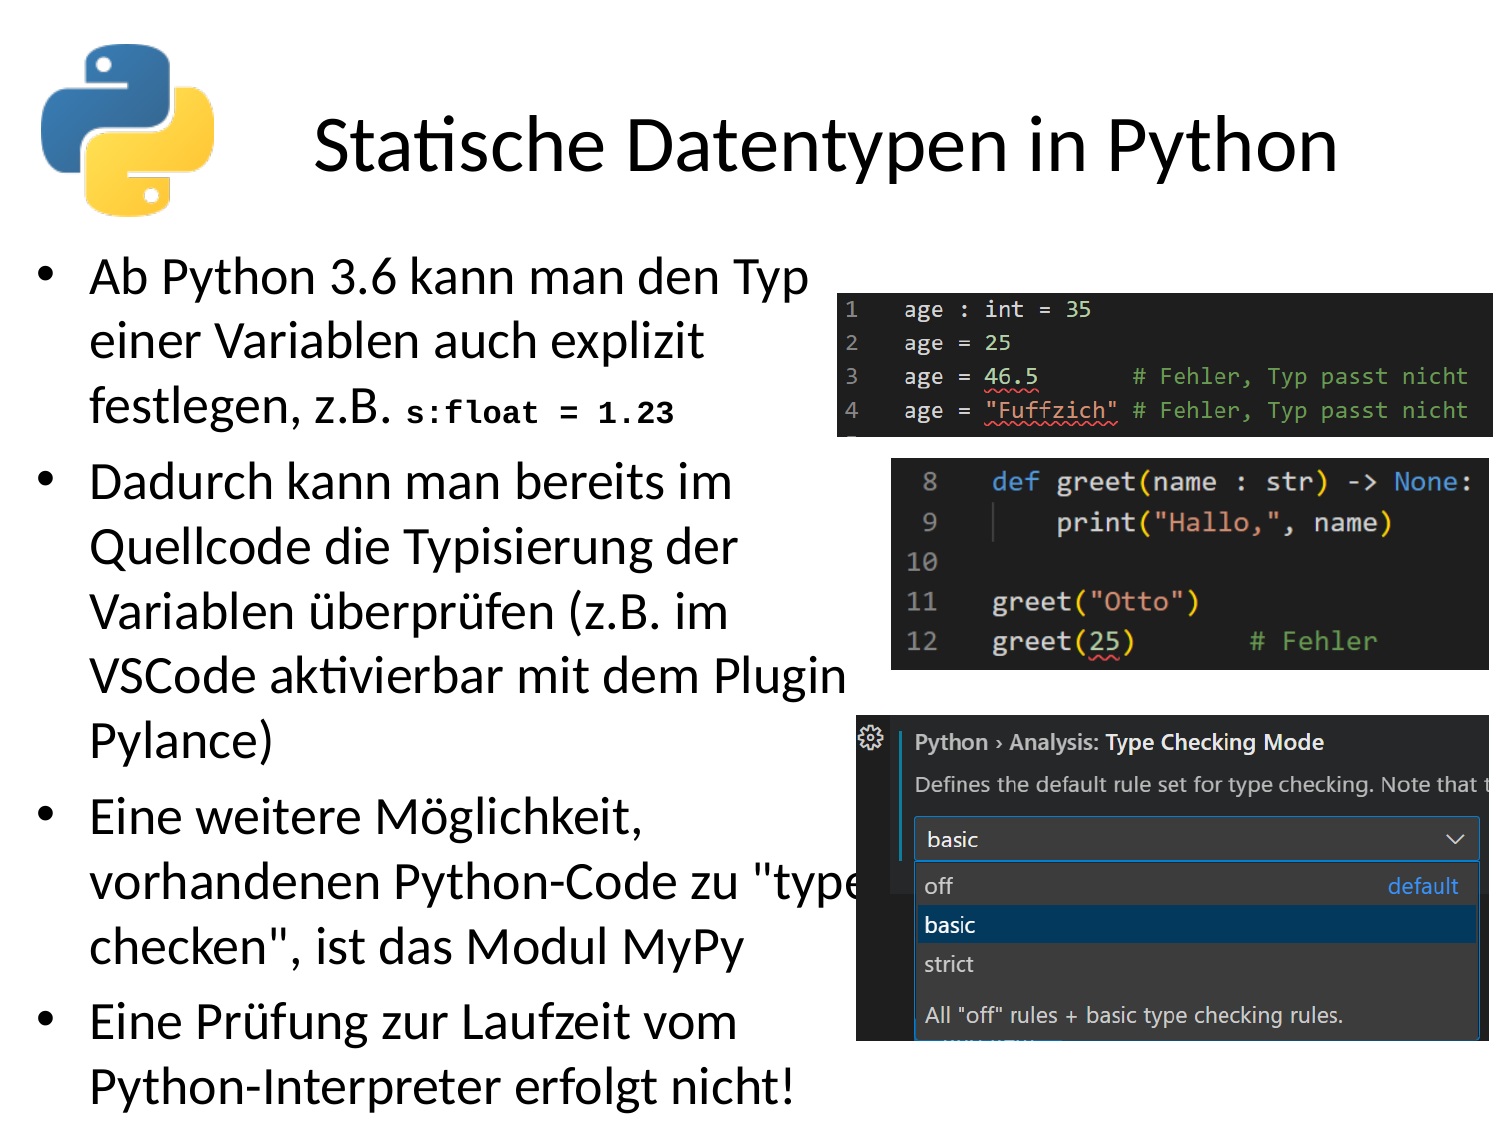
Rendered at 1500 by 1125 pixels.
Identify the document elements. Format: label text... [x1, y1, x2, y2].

picture [891, 458, 1490, 671]
picture [856, 715, 1490, 1041]
list Ab Python 3.6 kann man den Typ einer Variablen auch explizit festlegen, z.B. s:float = 1.23 Dadurch kann man bereits im Quellcode die Typisierung der Variablen überprüfen (z.B. im VSCode aktivierbar mit dem Plugin Pylance) Eine weitere Möglichkeit, vorhandenen Python-Code zu "type-checken", ist das Modul MyPy Eine Prüfung zur Laufzeit vom Python-Interpreter erfolgt nicht! [21, 232, 916, 1125]
picture [837, 293, 1493, 437]
picture [41, 44, 214, 217]
title Statische Datentypen in Python [230, 45, 1425, 233]
